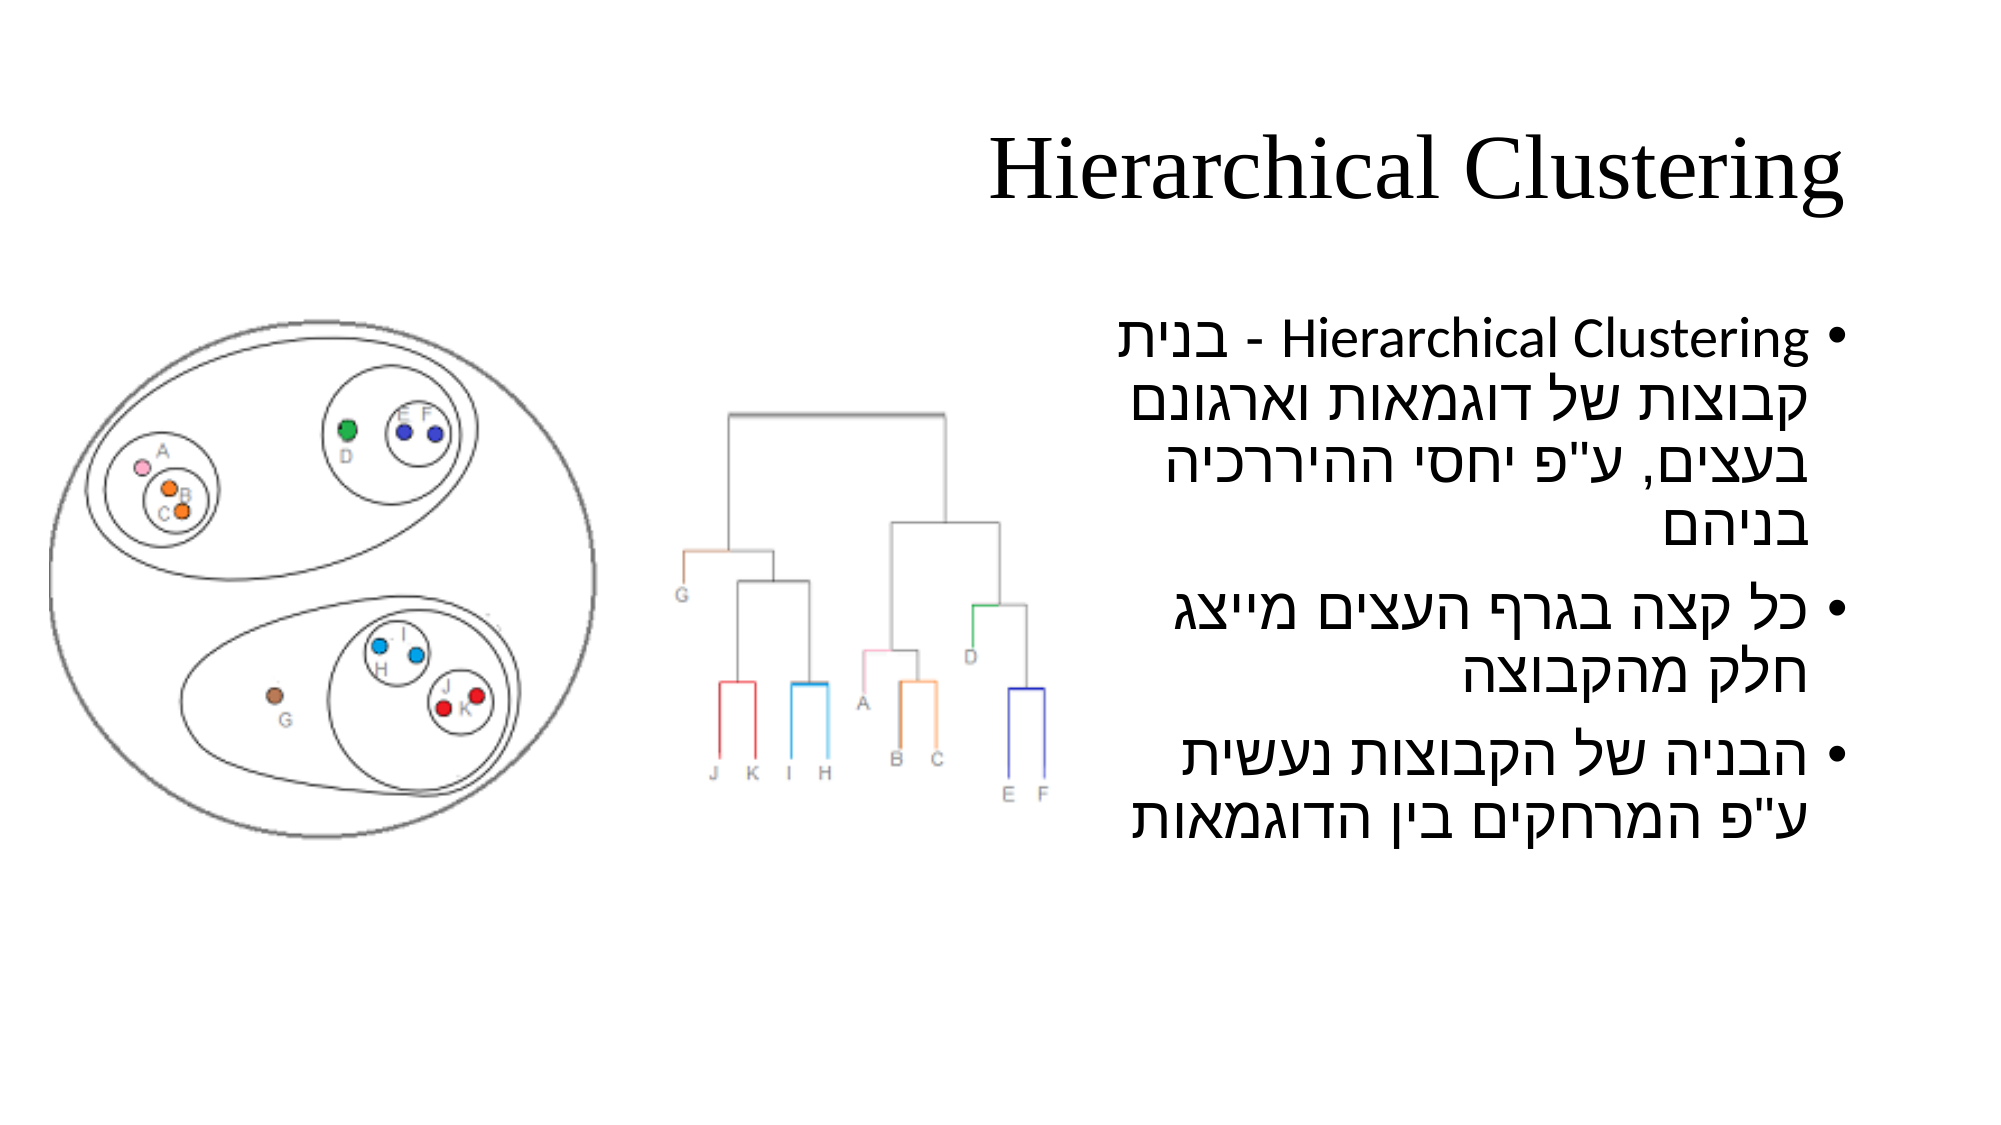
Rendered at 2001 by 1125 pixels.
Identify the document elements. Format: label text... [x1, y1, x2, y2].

title Hierarchical Clustering [137, 59, 1863, 278]
picture [48, 311, 1080, 852]
list Hierarchical Clustering - בנית קבוצות של דוגמאות וארגונם בעצים, ע"פ יחסי ההיררכיה בניהם כל קצה בגרף העצים מייצג חלק מהקבוצה הבניה של הקבוצות נעשית ע"פ המרחקים בין הדוגמאות [1097, 299, 1863, 1014]
